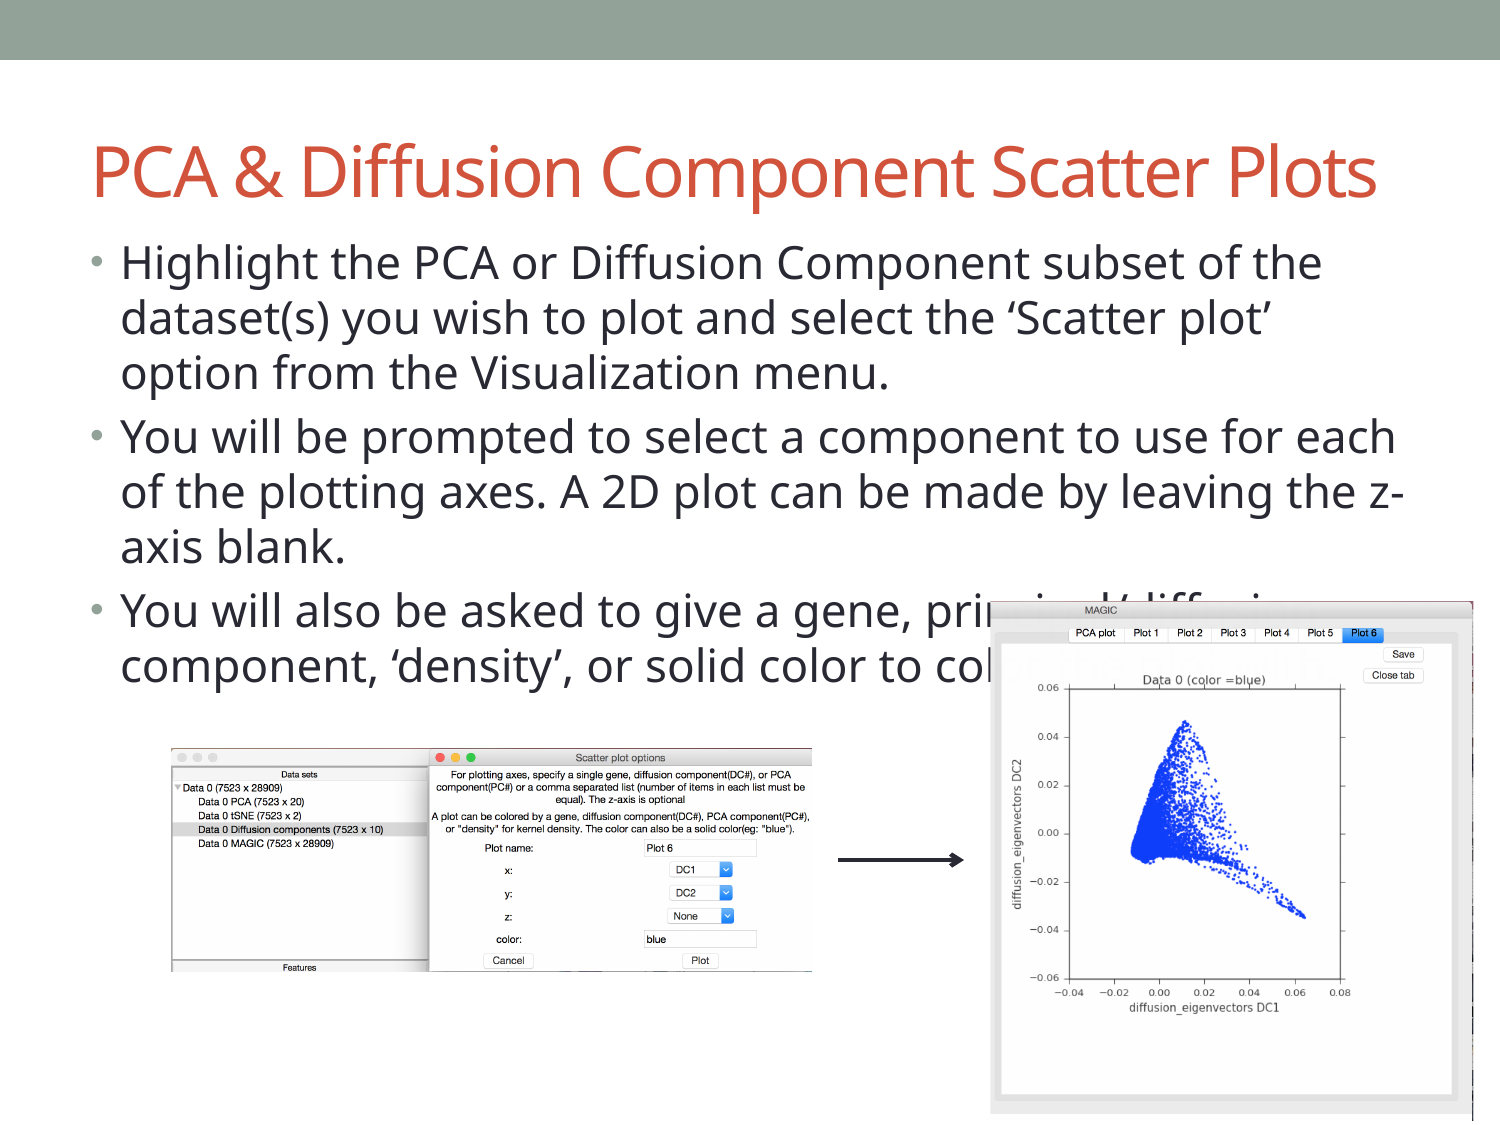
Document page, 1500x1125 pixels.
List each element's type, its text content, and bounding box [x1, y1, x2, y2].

title PCA & Diffusion Component Scatter Plots [75, 87, 1425, 226]
picture [990, 600, 1474, 1121]
list Highlight the PCA or Diffusion Component subset of the dataset(s) you wish to plot and select the ‘Scatter plot’ option from the Visualization menu. You will be prompted to select a component to use for each of the plotting axes. A 2D plot can be made by leaving the z-axis blank. You will also be asked to give a gene, principal/diffusion component, ‘density’, or solid color to color the plot with. [75, 226, 1425, 1027]
picture [171, 748, 812, 972]
